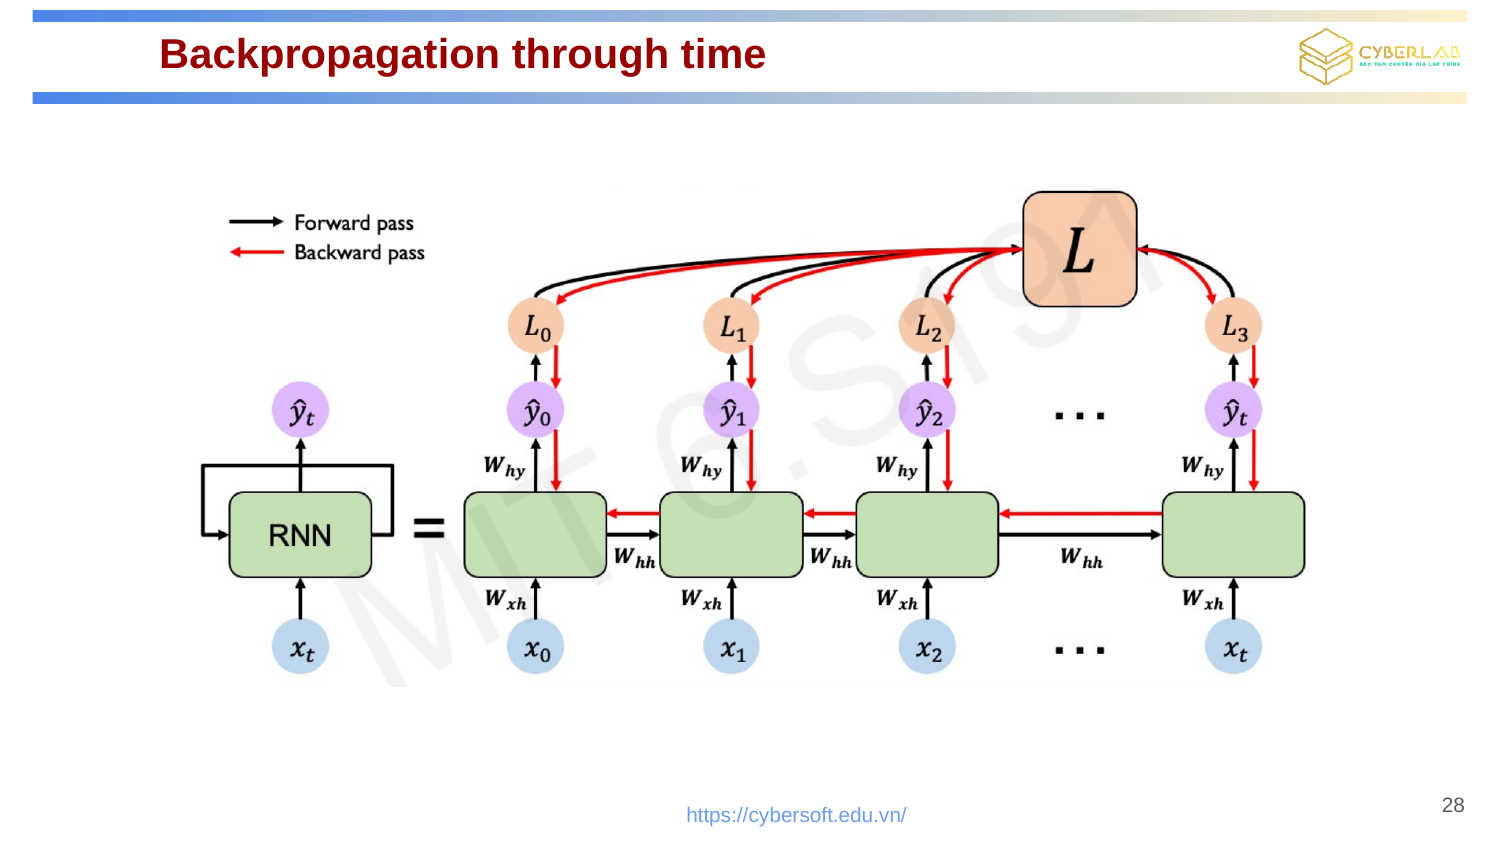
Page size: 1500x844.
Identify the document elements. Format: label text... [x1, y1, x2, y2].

picture [1449, 28, 1468, 85]
picture [188, 188, 1311, 687]
title Backpropagation through time [144, 12, 1449, 93]
slide_number 28 [1389, 782, 1480, 830]
